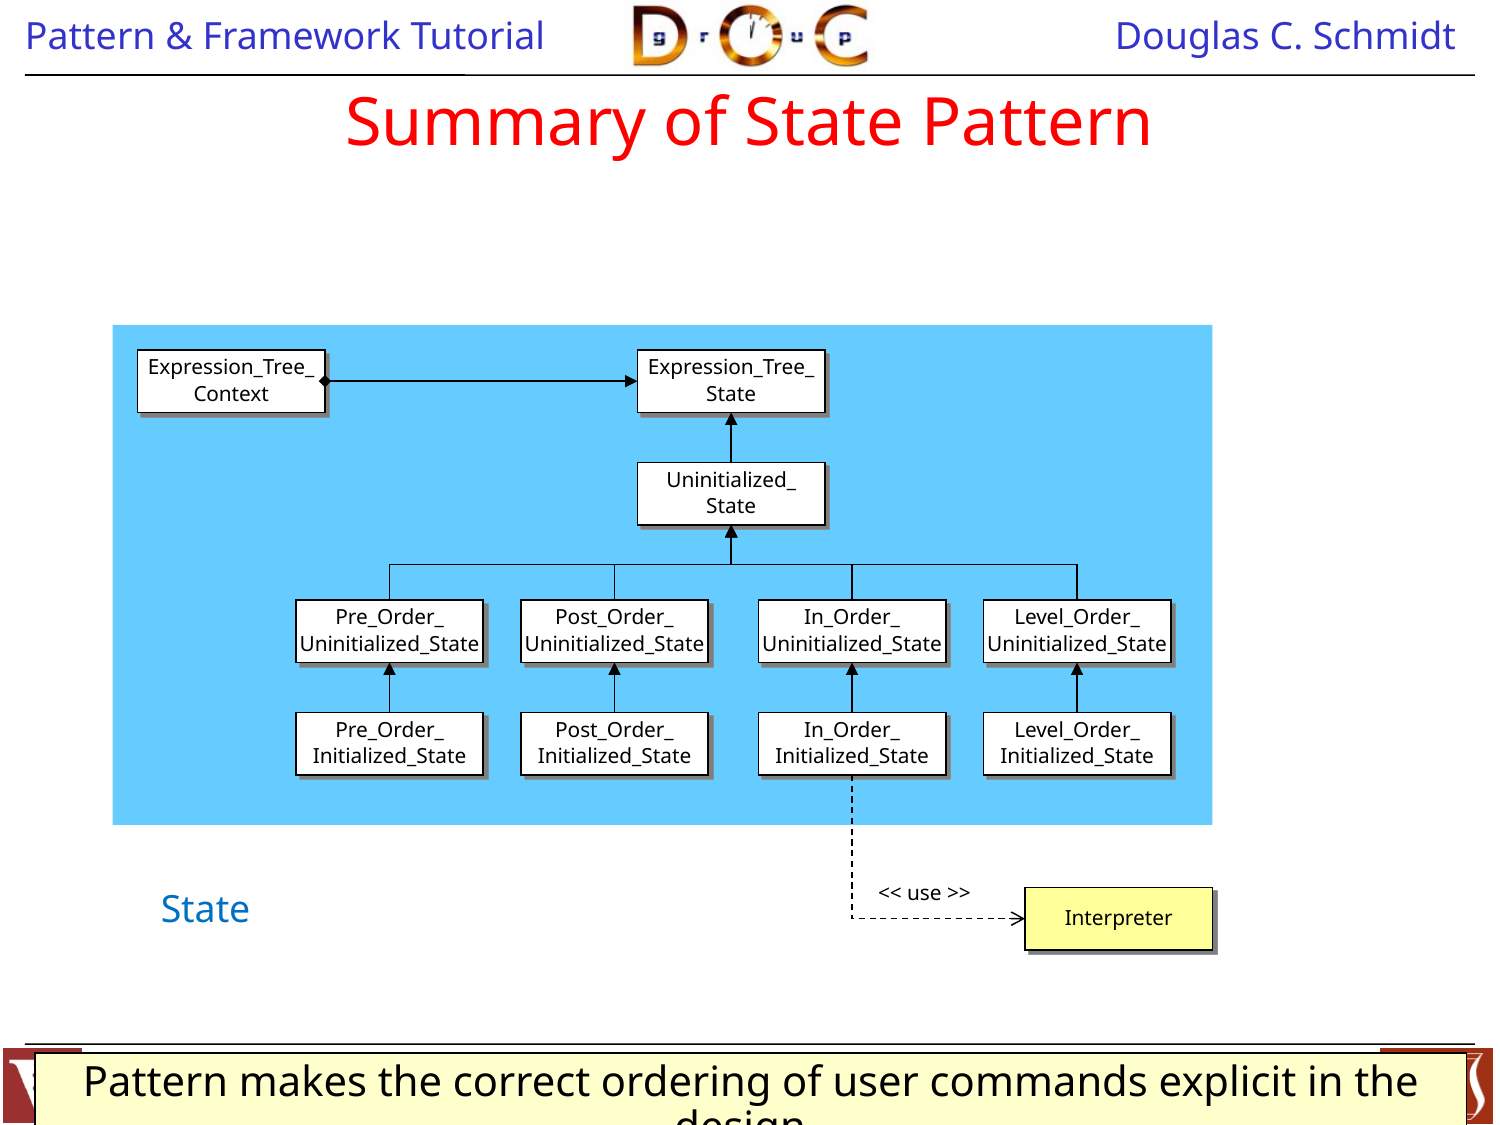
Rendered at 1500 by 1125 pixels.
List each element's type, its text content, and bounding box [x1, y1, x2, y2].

picture [3, 1048, 82, 1123]
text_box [866, 760, 1011, 934]
picture [1380, 1048, 1493, 1124]
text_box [753, 501, 830, 624]
text_box Pattern makes the correct ordering of user commands explicit in the design [35, 1053, 1467, 1125]
text_box Interpreter [1025, 945, 1213, 950]
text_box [866, 389, 942, 736]
picture [624, 0, 875, 71]
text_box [522, 391, 599, 734]
title Summary of State Pattern [24, 87, 1476, 151]
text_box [635, 503, 711, 621]
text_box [112, 324, 1213, 939]
